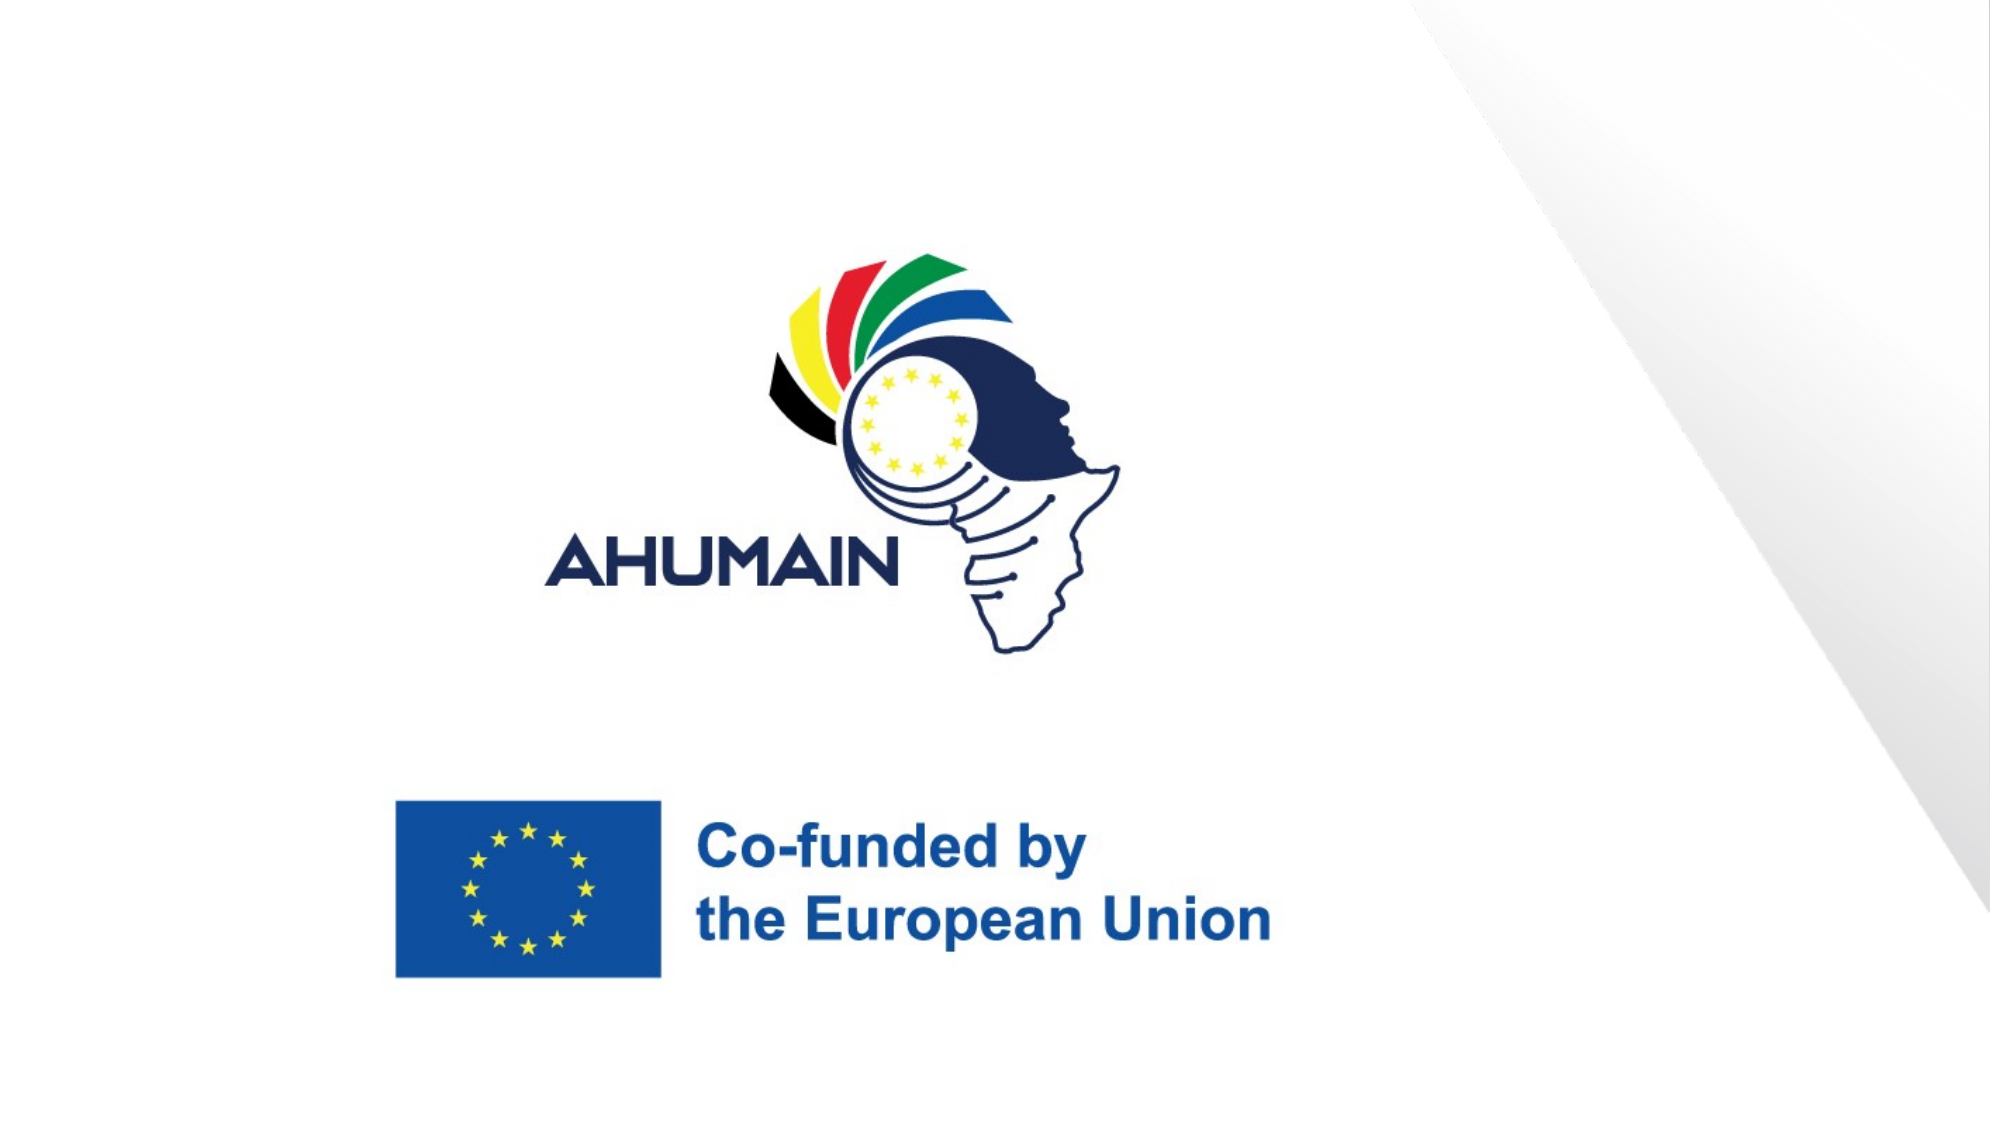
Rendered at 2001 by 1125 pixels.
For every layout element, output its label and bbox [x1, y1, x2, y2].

picture [1405, 0, 1992, 915]
picture [269, 0, 1395, 1125]
